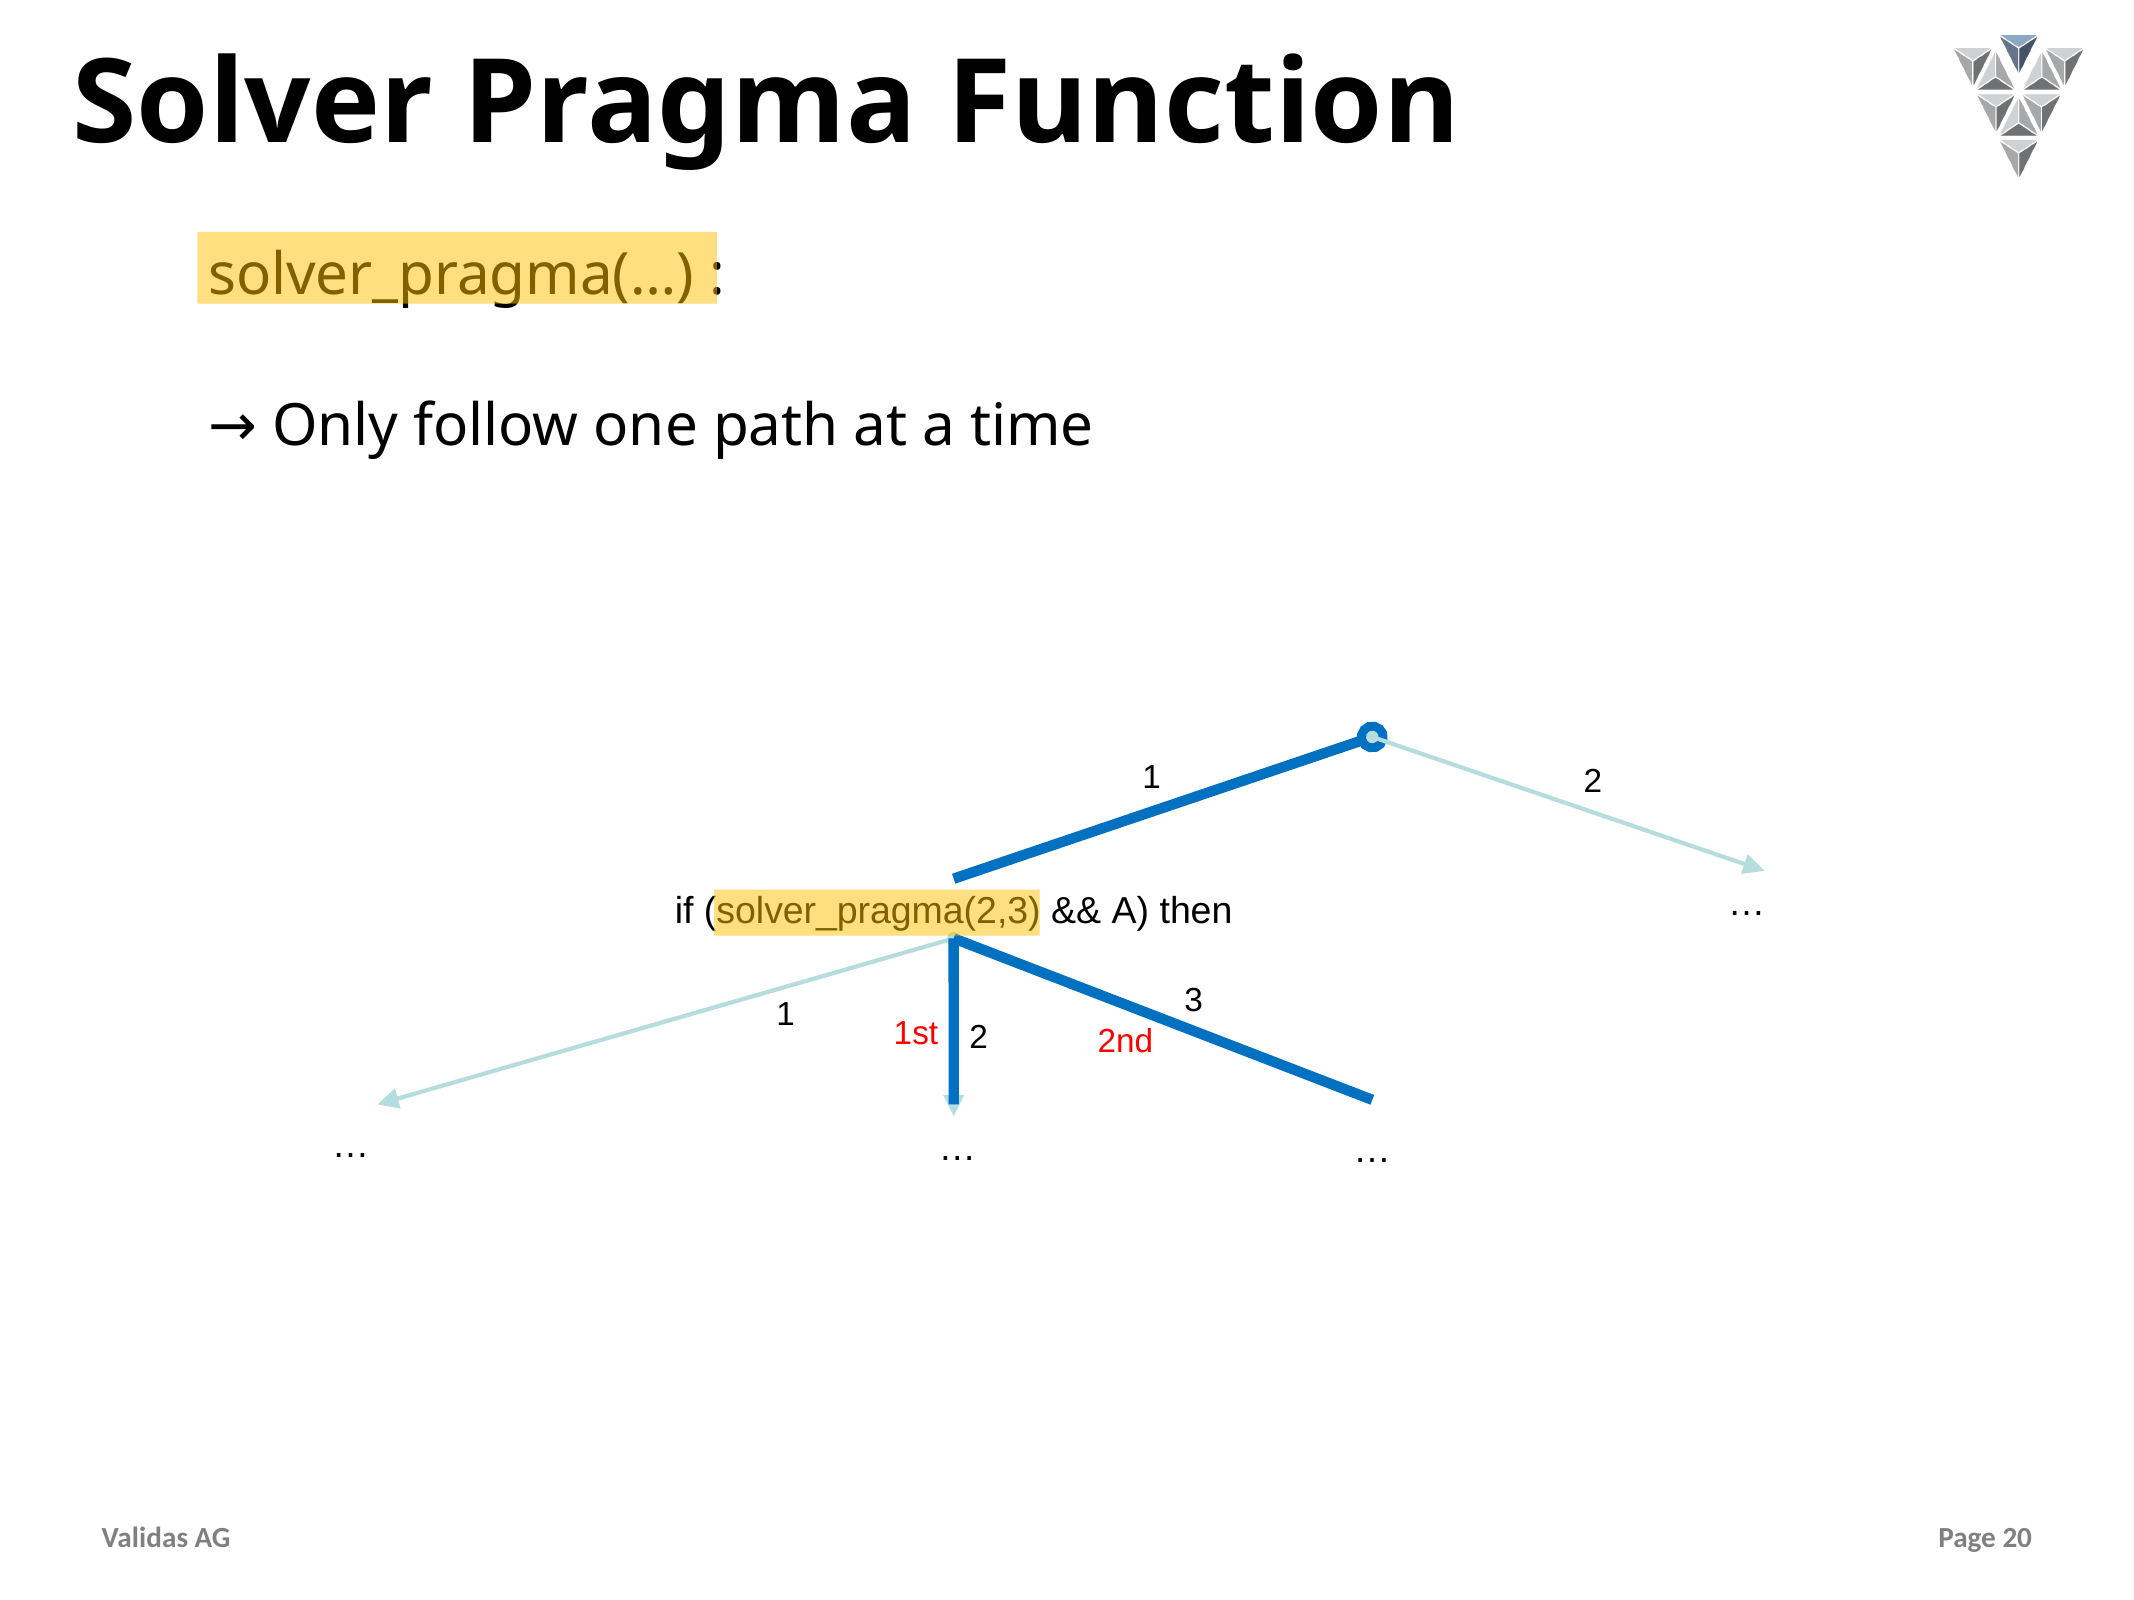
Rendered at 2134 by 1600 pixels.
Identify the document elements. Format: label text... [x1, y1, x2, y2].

text_box if (solver_pragma(2,3) && A) then [1042, 887, 1247, 937]
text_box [1372, 736, 1765, 871]
text_box [195, 230, 719, 306]
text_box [377, 939, 950, 1105]
text_box … [923, 1115, 993, 1176]
text_box … [1338, 1117, 1406, 1178]
text_box … [1713, 870, 1781, 931]
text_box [953, 736, 1373, 879]
title Solver Pragma Function [72, 15, 1835, 170]
text_box [712, 887, 1042, 937]
text_box if (solver_pragma(2,3) && A) then [661, 878, 955, 937]
picture [1954, 35, 2083, 177]
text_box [955, 939, 1373, 1101]
list solver_pragma(…) : → Only follow one path at a time [80, 225, 2054, 1423]
text_box … [317, 1112, 386, 1173]
